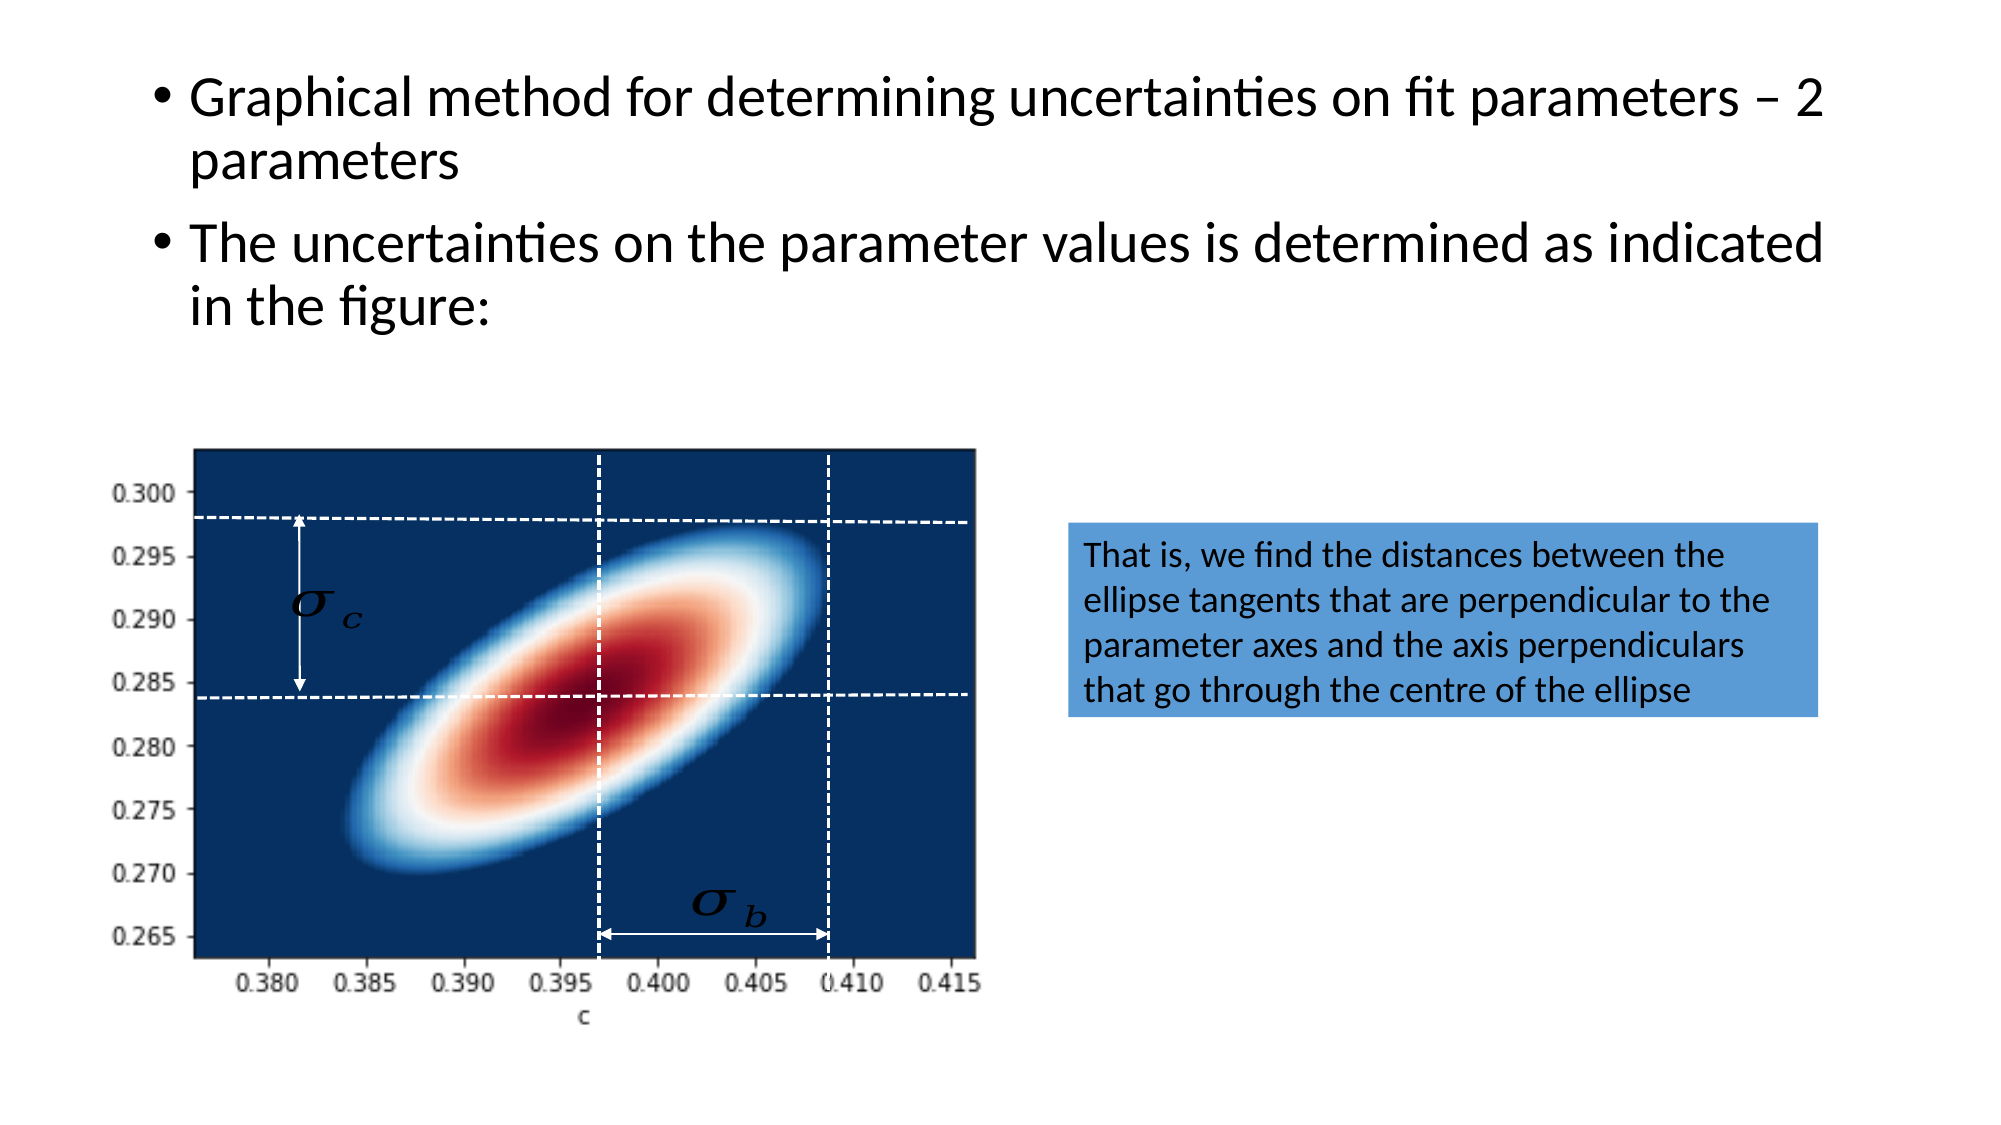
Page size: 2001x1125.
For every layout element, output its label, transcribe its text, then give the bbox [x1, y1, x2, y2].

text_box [300, 517, 968, 523]
text_box That is, we find the distances between the ellipse tangents that are perpendicular to the parameter axes and the axis perpendiculars that go through the centre of the ellipse [1068, 522, 1819, 718]
picture [94, 426, 1000, 1046]
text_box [197, 694, 968, 698]
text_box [181, 517, 299, 523]
list Graphical method for determining uncertainties on fit parameters – 2 parameters The uncertainties on the parameter values is determined as indicated in the figure: [137, 58, 1861, 1108]
